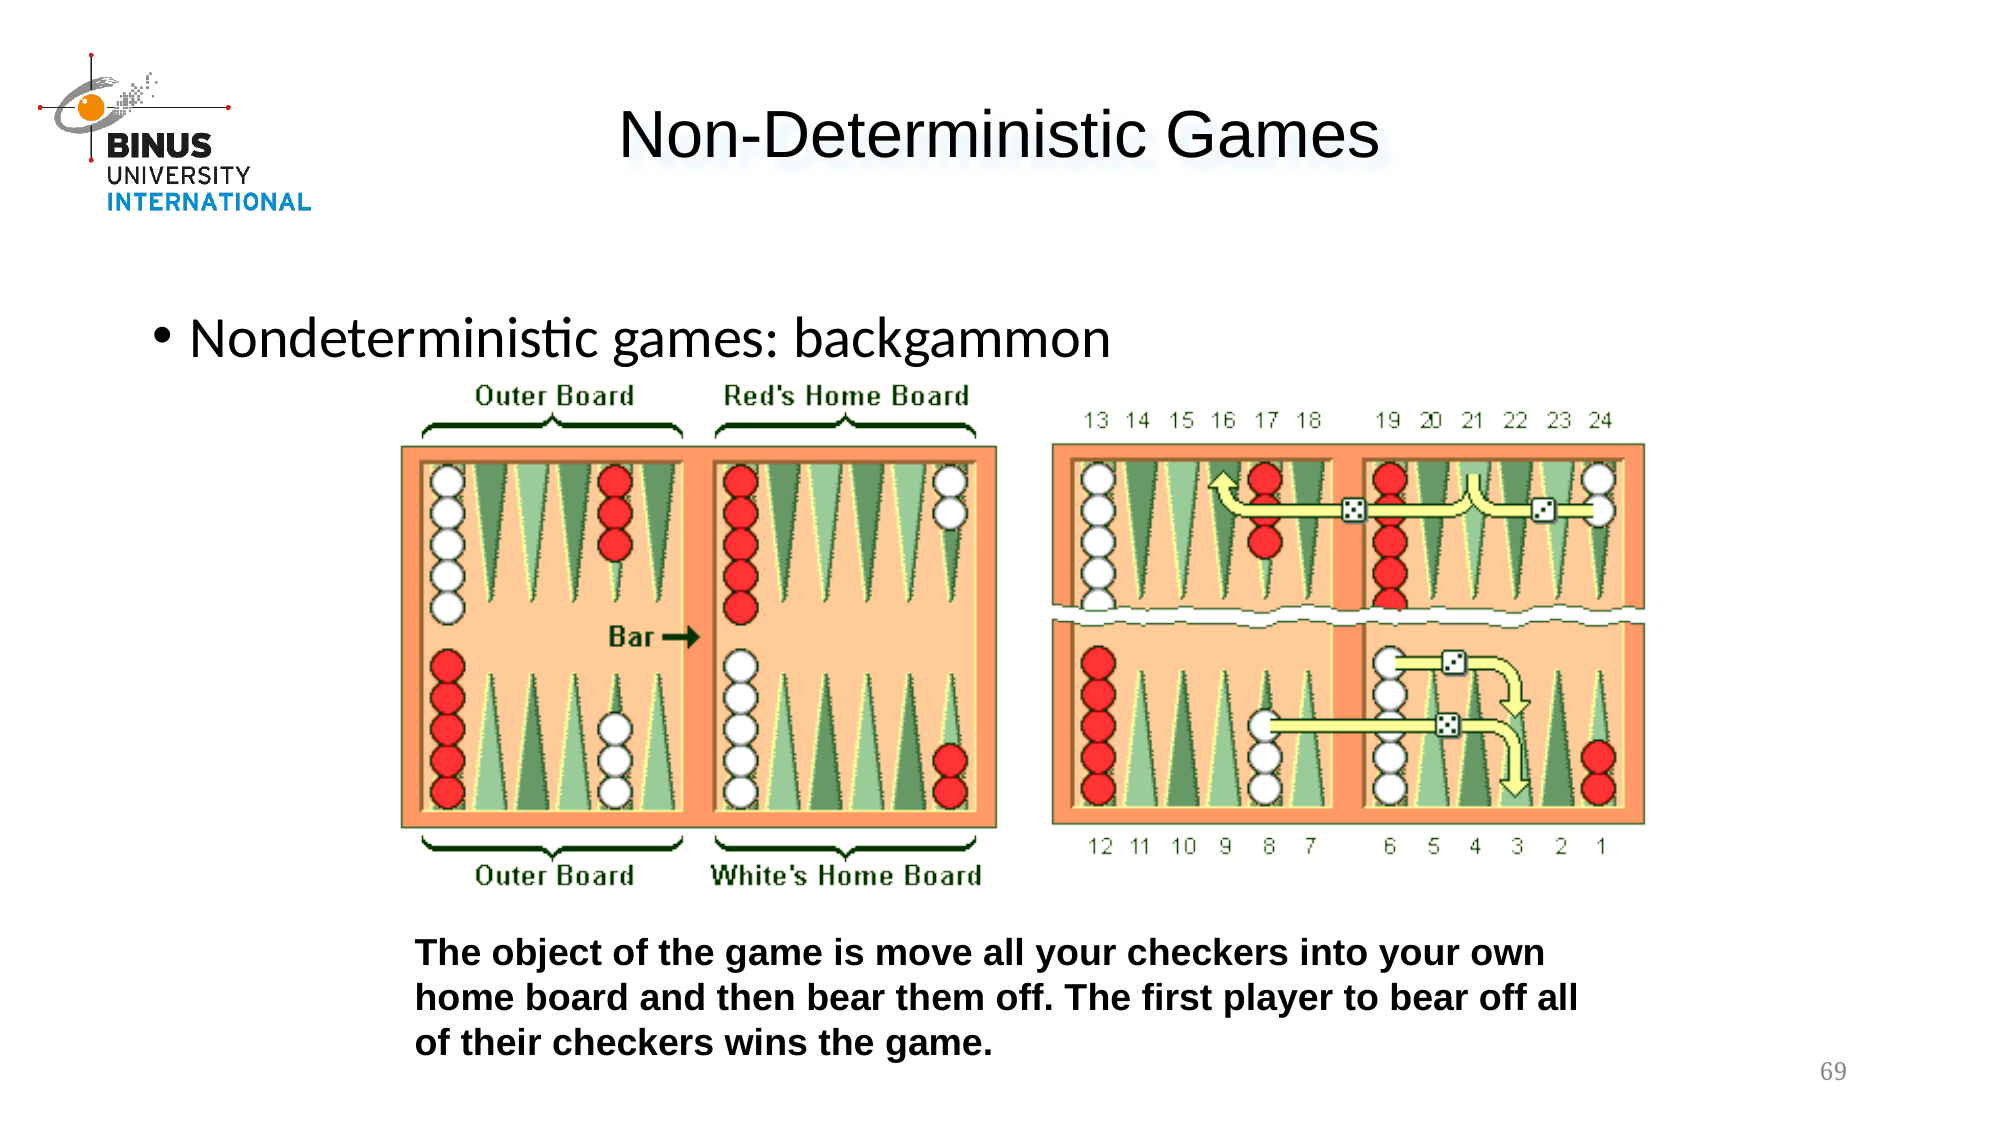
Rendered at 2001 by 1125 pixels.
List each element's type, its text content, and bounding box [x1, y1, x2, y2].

text_box Non-Deterministic Games [350, 62, 1650, 200]
picture [399, 383, 1000, 888]
slide_number 69 [1412, 1042, 1863, 1103]
picture [0, 0, 348, 269]
picture [1049, 408, 1648, 859]
list Nondeterministic games: backgammon [137, 299, 1863, 1014]
text_box The object of the game is move all your checkers into your own home board and then bear them off. The first player to bear off all of their checkers wins the game. [399, 920, 1613, 1071]
